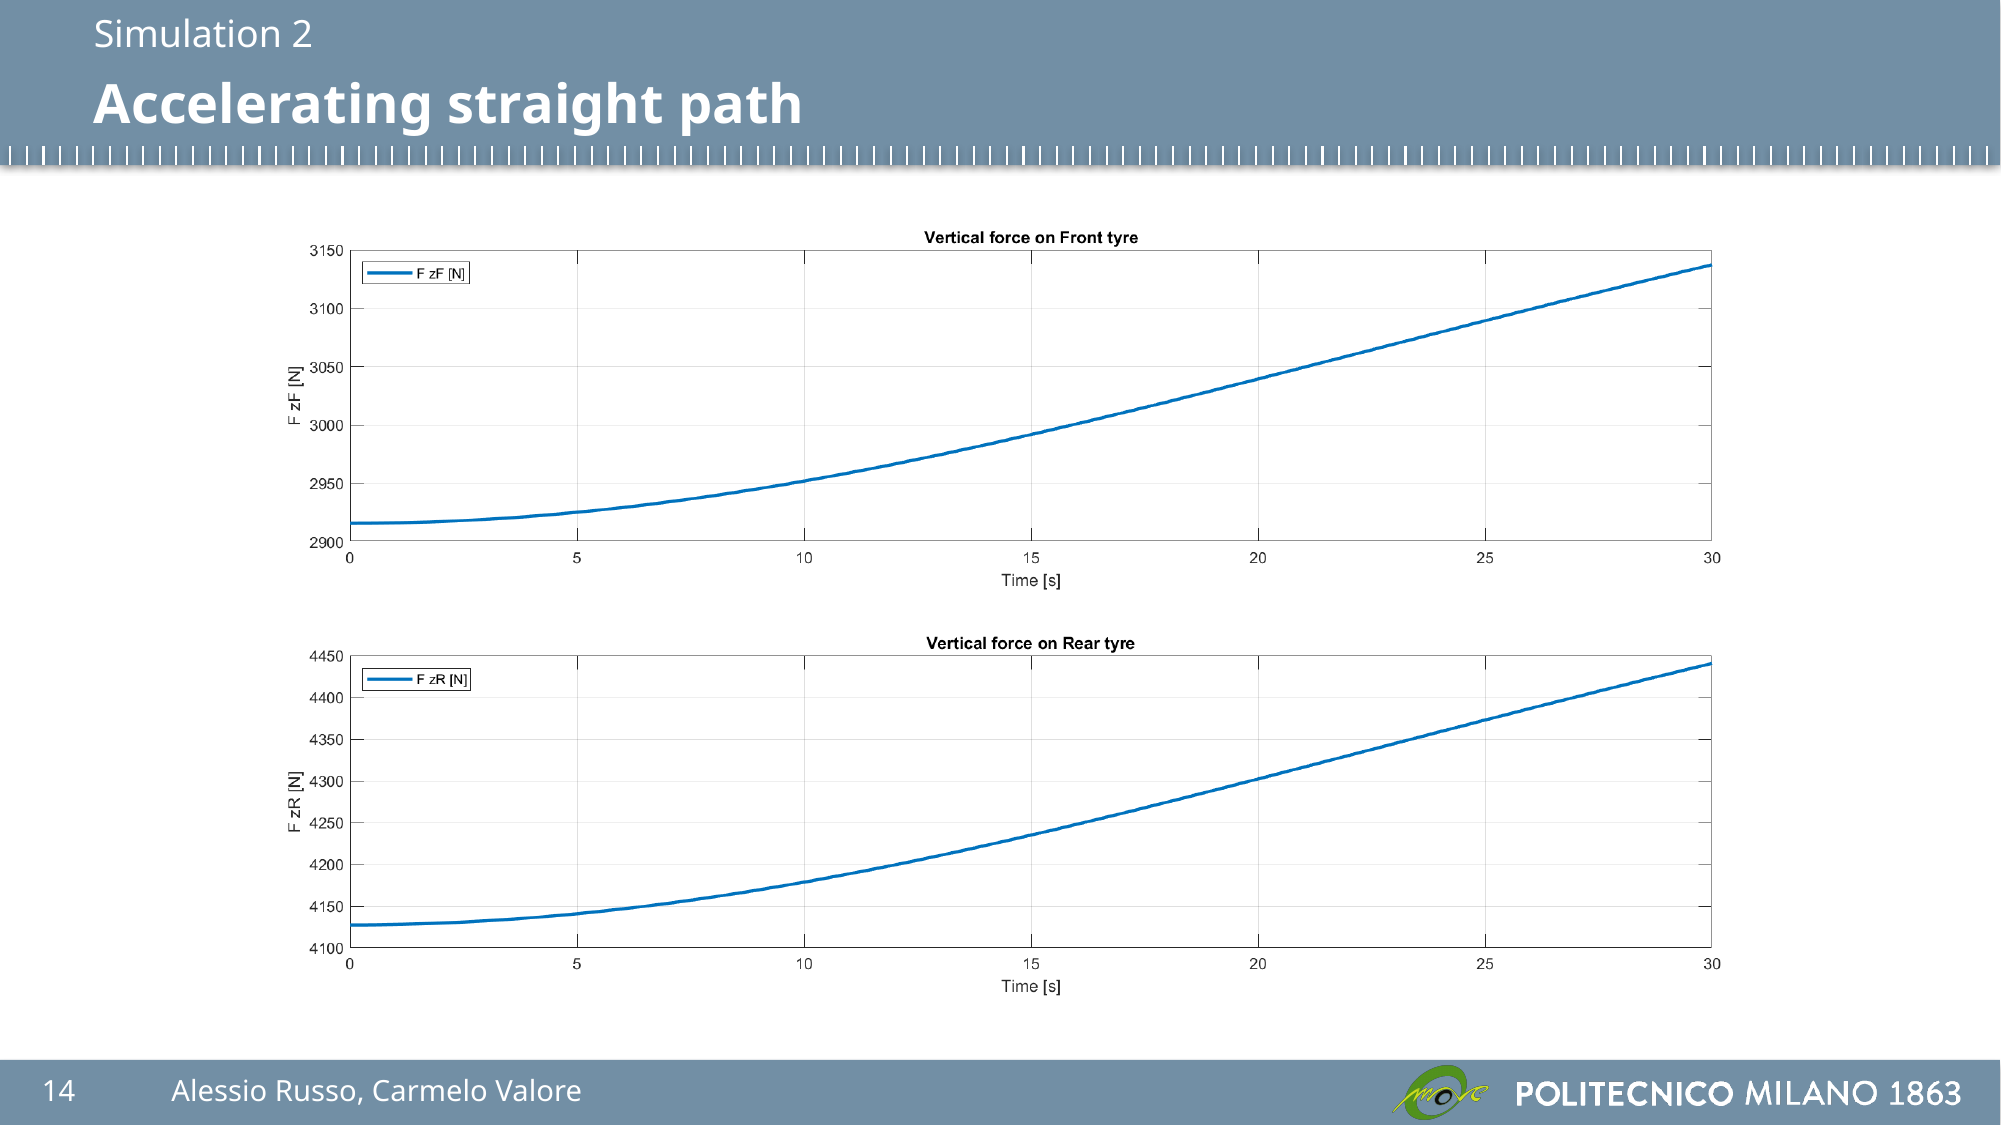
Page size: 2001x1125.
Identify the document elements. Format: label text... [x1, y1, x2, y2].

picture [1392, 1065, 1489, 1120]
list Simulation 2 [78, 8, 1922, 56]
title Accelerating straight path [78, 63, 1922, 141]
slide_number 14 [7, 1062, 110, 1123]
footer Alessio Russo, Carmelo Valore [156, 1062, 1007, 1123]
picture [1510, 1068, 1967, 1117]
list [121, 184, 1879, 1042]
